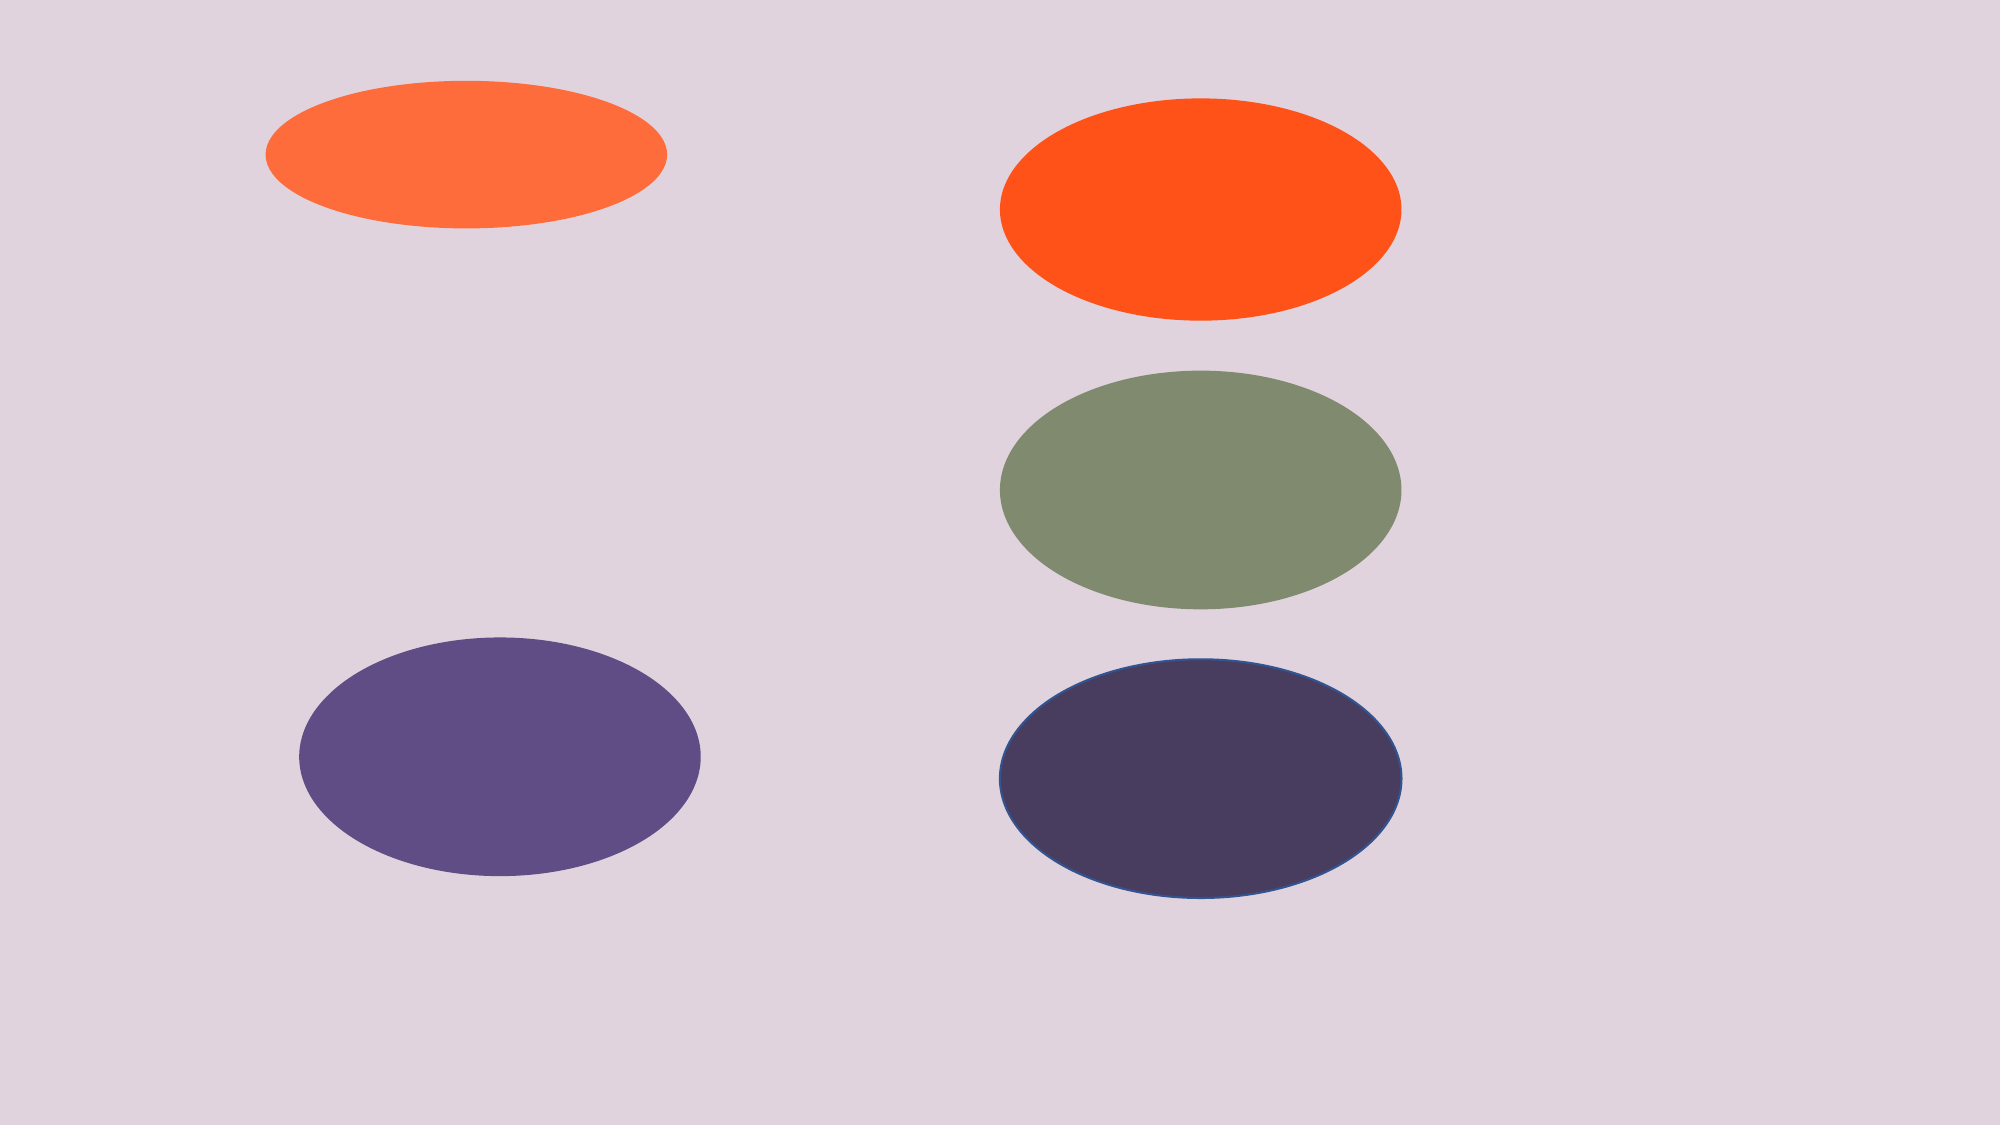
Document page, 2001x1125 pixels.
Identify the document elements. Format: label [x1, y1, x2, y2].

text_box [0, 0, 2000, 1125]
text_box [264, 79, 669, 230]
text_box [998, 369, 1403, 611]
text_box [998, 658, 1403, 900]
text_box [298, 636, 702, 878]
text_box [998, 97, 1403, 322]
